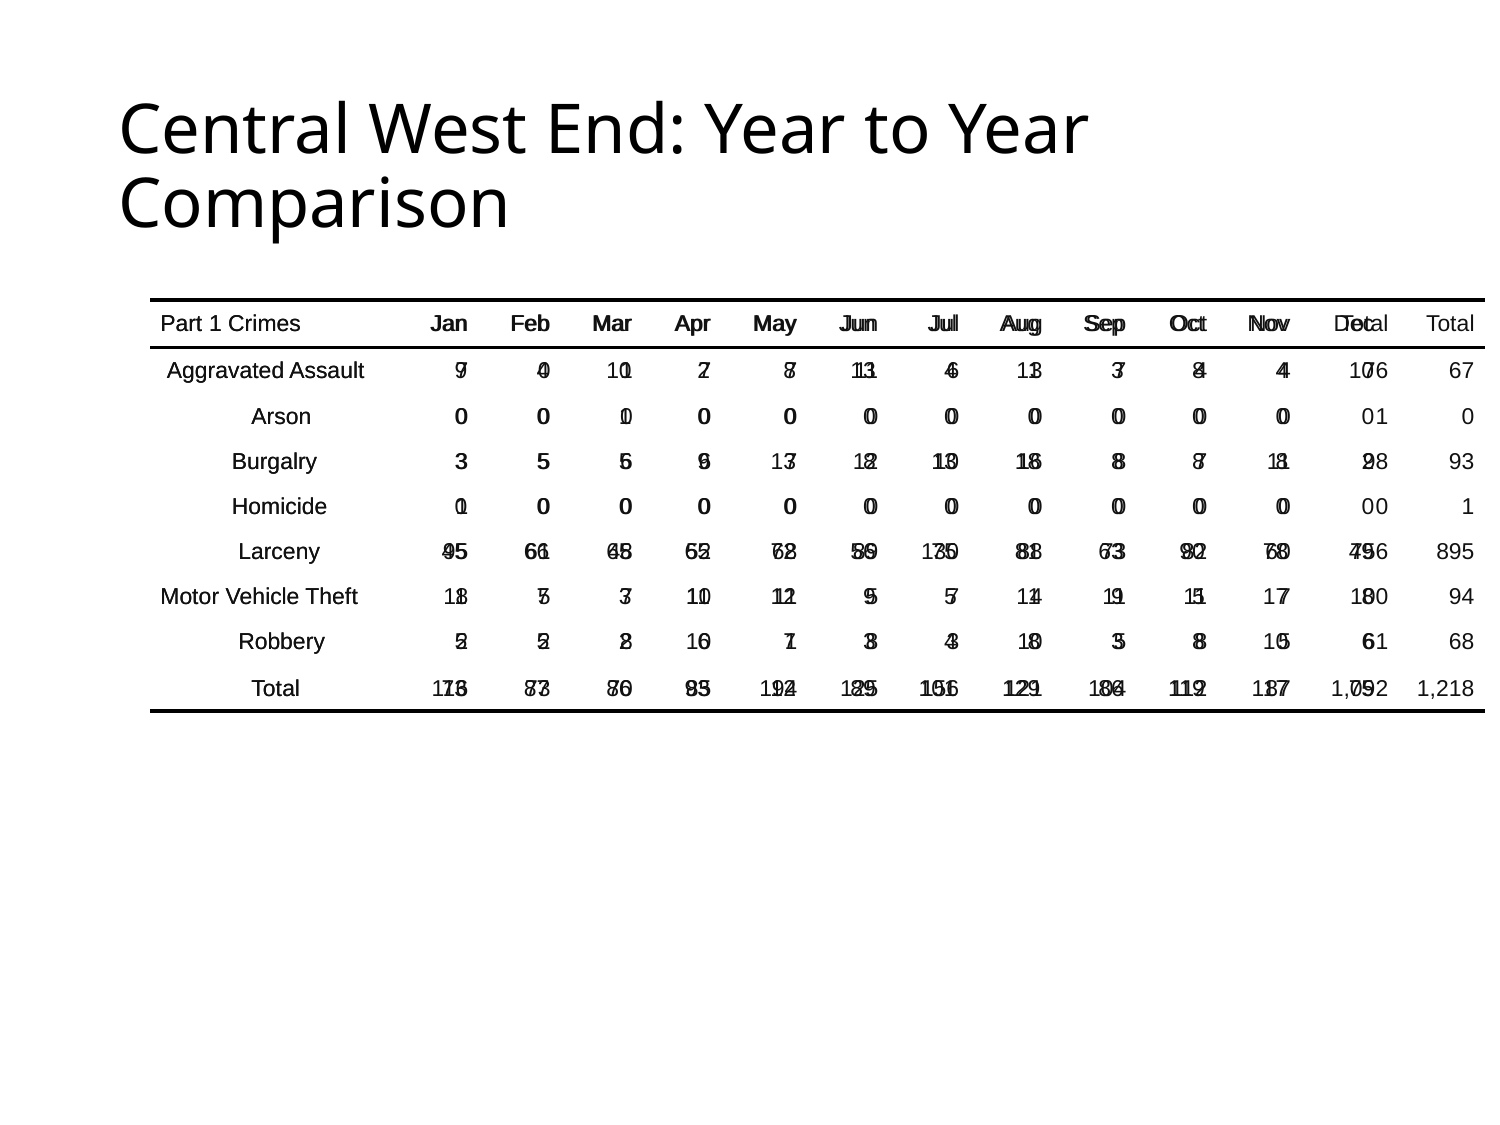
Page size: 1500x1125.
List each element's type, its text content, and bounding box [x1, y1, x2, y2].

table_cell 0 [1299, 485, 1399, 528]
table_cell Motor Vehicle Theft [150, 575, 398, 618]
table_cell 86 [1051, 665, 1134, 709]
table_cell 2 [642, 349, 720, 395]
table_header Nov [1215, 302, 1299, 346]
table_cell 7 [478, 575, 560, 618]
table_cell 10 [560, 349, 642, 395]
table_cell 10 [1215, 618, 1299, 665]
table_cell 1,092 [1299, 665, 1399, 709]
table_cell Larceny [150, 528, 398, 575]
table_cell 3 [807, 618, 886, 665]
table_cell 1 [560, 395, 642, 438]
table_cell 12 [720, 575, 807, 618]
table_cell 98 [1299, 438, 1399, 485]
table_cell Total [150, 665, 398, 709]
table_cell 8 [720, 349, 807, 395]
table_cell 0 [1051, 395, 1134, 438]
table_cell 73 [398, 665, 478, 709]
table_cell 0 [967, 395, 1051, 438]
table_cell 8 [807, 438, 886, 485]
table_cell 5 [560, 438, 642, 485]
title Central West End: Year to Year Comparison [103, 59, 1397, 278]
table_header Total [1399, 302, 1485, 346]
table_header Jun [807, 302, 886, 346]
table_header Feb [478, 302, 560, 346]
table_cell 0 [720, 395, 807, 438]
table_header Aug [967, 302, 1051, 346]
table_cell 0 [642, 485, 720, 528]
table_cell 3 [398, 438, 478, 485]
table_cell 76 [1299, 349, 1399, 395]
table_cell 0 [478, 485, 560, 528]
table_cell 11 [967, 575, 1051, 618]
table_cell 8 [1134, 438, 1215, 485]
table_cell 93 [1399, 438, 1485, 485]
table_cell Homicide [150, 485, 398, 528]
table_cell 1,218 [1399, 665, 1485, 709]
table_cell 65 [642, 528, 720, 575]
table_cell 65 [560, 528, 642, 575]
table_cell 9 [642, 438, 720, 485]
table_cell 2 [560, 618, 642, 665]
table_cell 0 [807, 395, 886, 438]
table_cell 0 [1215, 485, 1299, 528]
table_cell 89 [807, 665, 886, 709]
table_cell 101 [886, 665, 967, 709]
table_cell 87 [478, 665, 560, 709]
table_cell 8 [1051, 438, 1134, 485]
table_cell 0 [1399, 395, 1485, 438]
table_cell 0 [478, 395, 560, 438]
table_cell 75 [886, 528, 967, 575]
table_cell 9 [807, 575, 886, 618]
table_cell 0 [398, 395, 478, 438]
table_cell 11 [642, 575, 720, 618]
table_cell 0 [967, 485, 1051, 528]
table_cell 1 [1299, 395, 1399, 438]
table_header Mar [560, 302, 642, 346]
table_cell 13 [886, 438, 967, 485]
table_cell 63 [1051, 528, 1134, 575]
table_cell 4 [478, 349, 560, 395]
table_cell 67 [1399, 349, 1485, 395]
table_cell 8 [967, 618, 1051, 665]
table_cell 3 [560, 575, 642, 618]
table_cell 5 [886, 575, 967, 618]
table_cell 5 [478, 618, 560, 665]
table_cell 13 [720, 438, 807, 485]
table_cell 119 [1134, 665, 1215, 709]
table_cell 45 [398, 528, 478, 575]
table_cell 18 [967, 438, 1051, 485]
table_cell 3 [1051, 618, 1134, 665]
table_cell 11 [967, 349, 1051, 395]
table_cell 5 [478, 438, 560, 485]
table_cell 5 [398, 618, 478, 665]
table_cell 3 [1051, 349, 1134, 395]
table_cell 81 [967, 528, 1051, 575]
table_header Part 1 Crimes [150, 302, 398, 346]
table_cell 0 [886, 485, 967, 528]
table_cell 8 [1134, 618, 1215, 665]
table_cell 9 [398, 349, 478, 395]
table_cell 5 [1134, 575, 1215, 618]
table_cell 8 [1134, 349, 1215, 395]
table_cell 66 [478, 528, 560, 575]
table_cell 11 [398, 575, 478, 618]
table_cell 112 [720, 665, 807, 709]
table_cell 117 [1215, 665, 1299, 709]
table_cell Robbery [150, 618, 398, 665]
table_header Sep [1051, 302, 1134, 346]
table_cell 6 [642, 618, 720, 665]
table_cell 93 [642, 665, 720, 709]
table_cell 8 [1215, 438, 1299, 485]
table_cell 90 [1134, 528, 1215, 575]
table_header Apr [642, 302, 720, 346]
table_cell 17 [1215, 575, 1299, 618]
table_cell 4 [1215, 349, 1299, 395]
table_cell 756 [1299, 528, 1399, 575]
table_header Jul [886, 302, 967, 346]
table_cell 78 [1215, 528, 1299, 575]
table_cell 86 [560, 665, 642, 709]
table_cell 13 [807, 349, 886, 395]
table_cell 0 [807, 485, 886, 528]
table_cell 0 [1134, 485, 1215, 528]
table_header Jan [398, 302, 478, 346]
table_cell Arson [150, 395, 398, 438]
table_cell 0 [1051, 485, 1134, 528]
table_cell 0 [1215, 395, 1299, 438]
table_cell Aggravated Assault [150, 349, 398, 395]
table_cell 129 [967, 665, 1051, 709]
table_cell 100 [1299, 575, 1399, 618]
table_header Oct [1134, 302, 1215, 346]
table_cell 0 [886, 395, 967, 438]
table_cell 0 [720, 485, 807, 528]
table_cell 56 [807, 528, 886, 575]
table_cell 68 [1399, 618, 1485, 665]
table_header May [720, 302, 807, 346]
table_cell 9 [1051, 575, 1134, 618]
table_cell 94 [1399, 575, 1485, 618]
table_cell Burgalry [150, 438, 398, 485]
table_cell 0 [398, 485, 478, 528]
table_cell 895 [1399, 528, 1485, 575]
table_cell 1 [1399, 485, 1485, 528]
table_cell 0 [642, 395, 720, 438]
table_cell 7 [720, 618, 807, 665]
table_cell 72 [720, 528, 807, 575]
table_cell 0 [560, 485, 642, 528]
table_header Total [1299, 302, 1399, 346]
table_cell 0 [1134, 395, 1215, 438]
table_cell 4 [886, 618, 967, 665]
table_cell 61 [1299, 618, 1399, 665]
table_cell 4 [886, 349, 967, 395]
